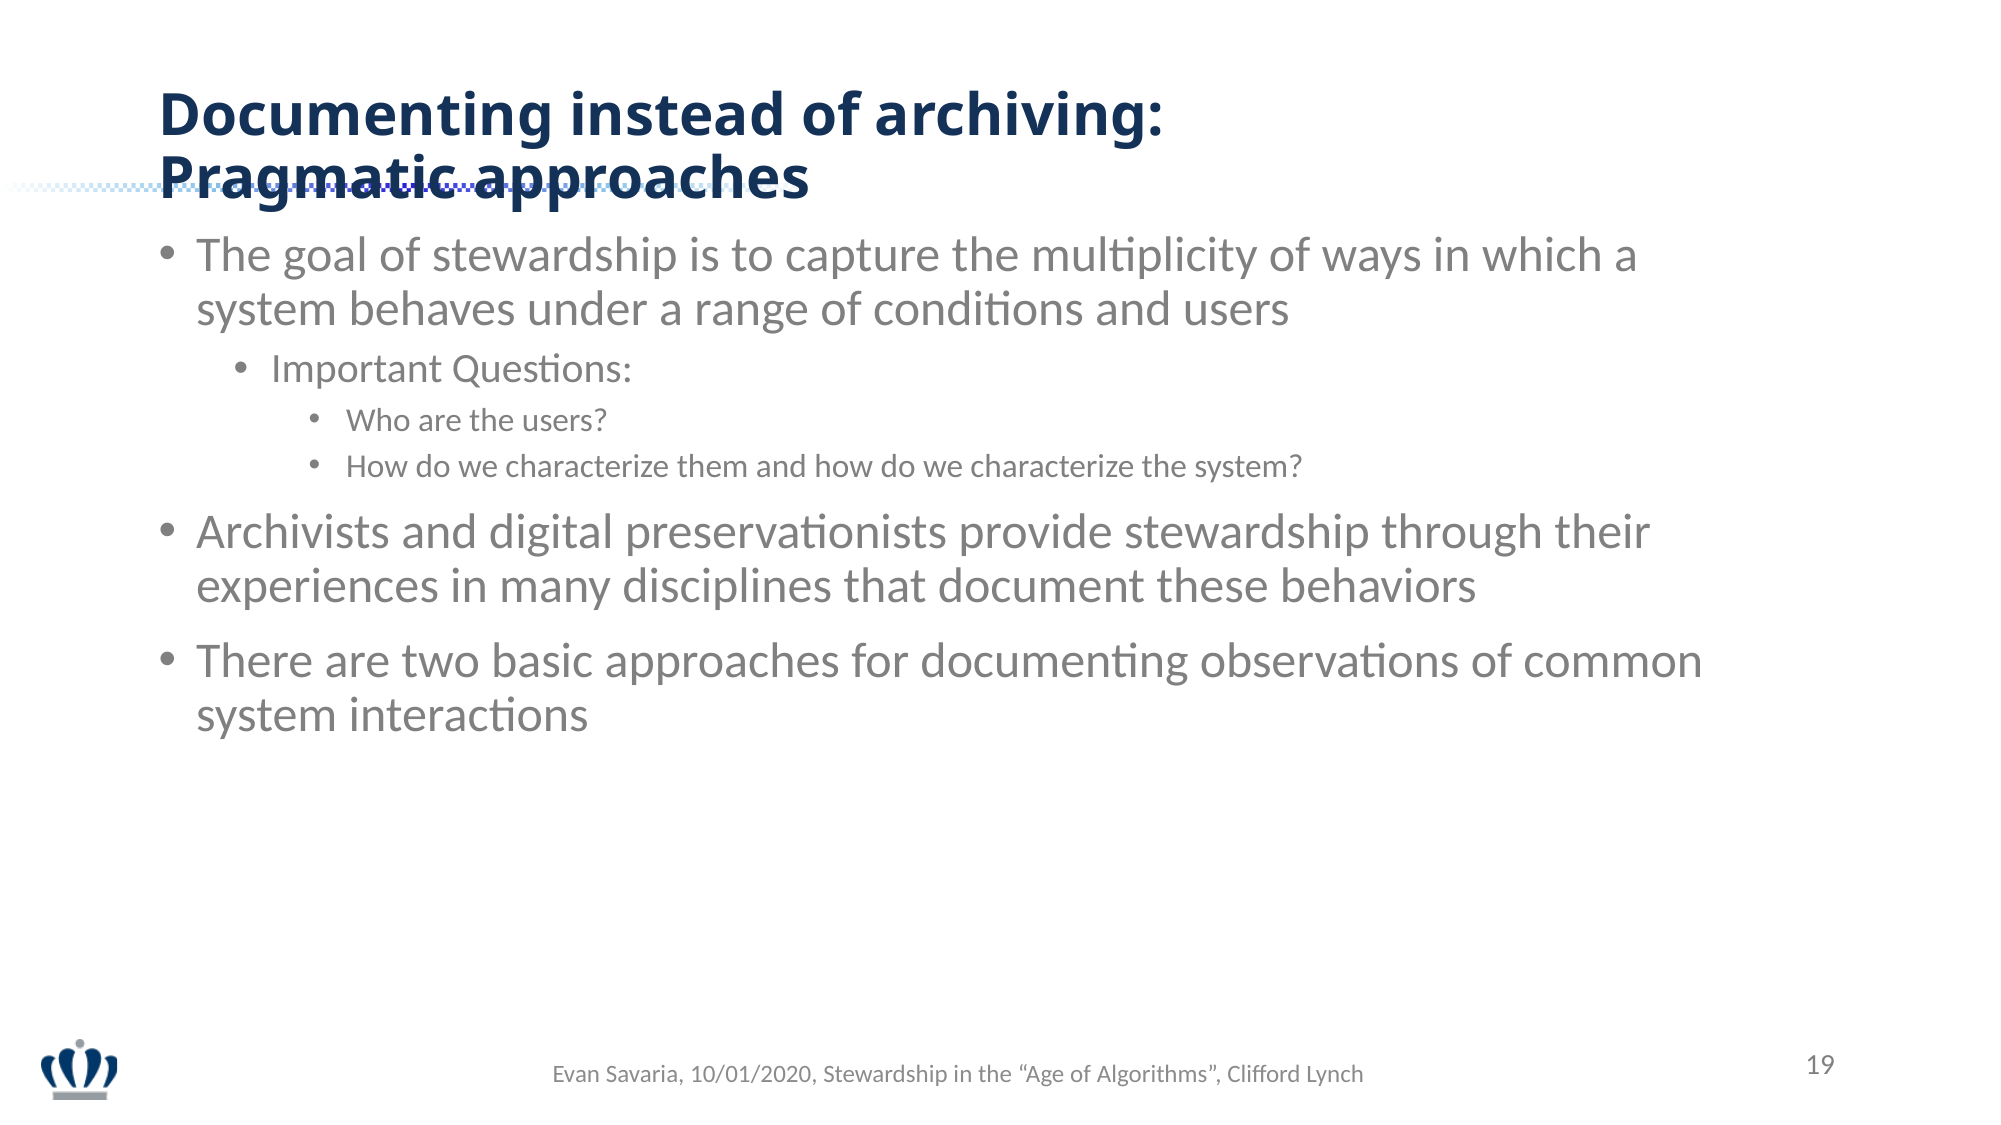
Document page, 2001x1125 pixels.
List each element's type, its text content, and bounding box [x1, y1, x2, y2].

list The goal of stewardship is to capture the multiplicity of ways in which a system behaves under a range of conditions and users Important Questions: Who are the users? How do we characterize them and how do we characterize the system? Archivists and digital preservationists provide stewardship through their experiences in many disciplines that document these behaviors There are two basic approaches for documenting observations of common system interactions [143, 221, 1723, 975]
list Documenting instead of archiving: Pragmatic approaches [143, 77, 1488, 221]
text_box Evan Savaria, 10/01/2020, Stewardship in the “Age of Algorithms”, Clifford Lynch [502, 1049, 1416, 1095]
text_box 19 [1790, 1038, 1863, 1089]
